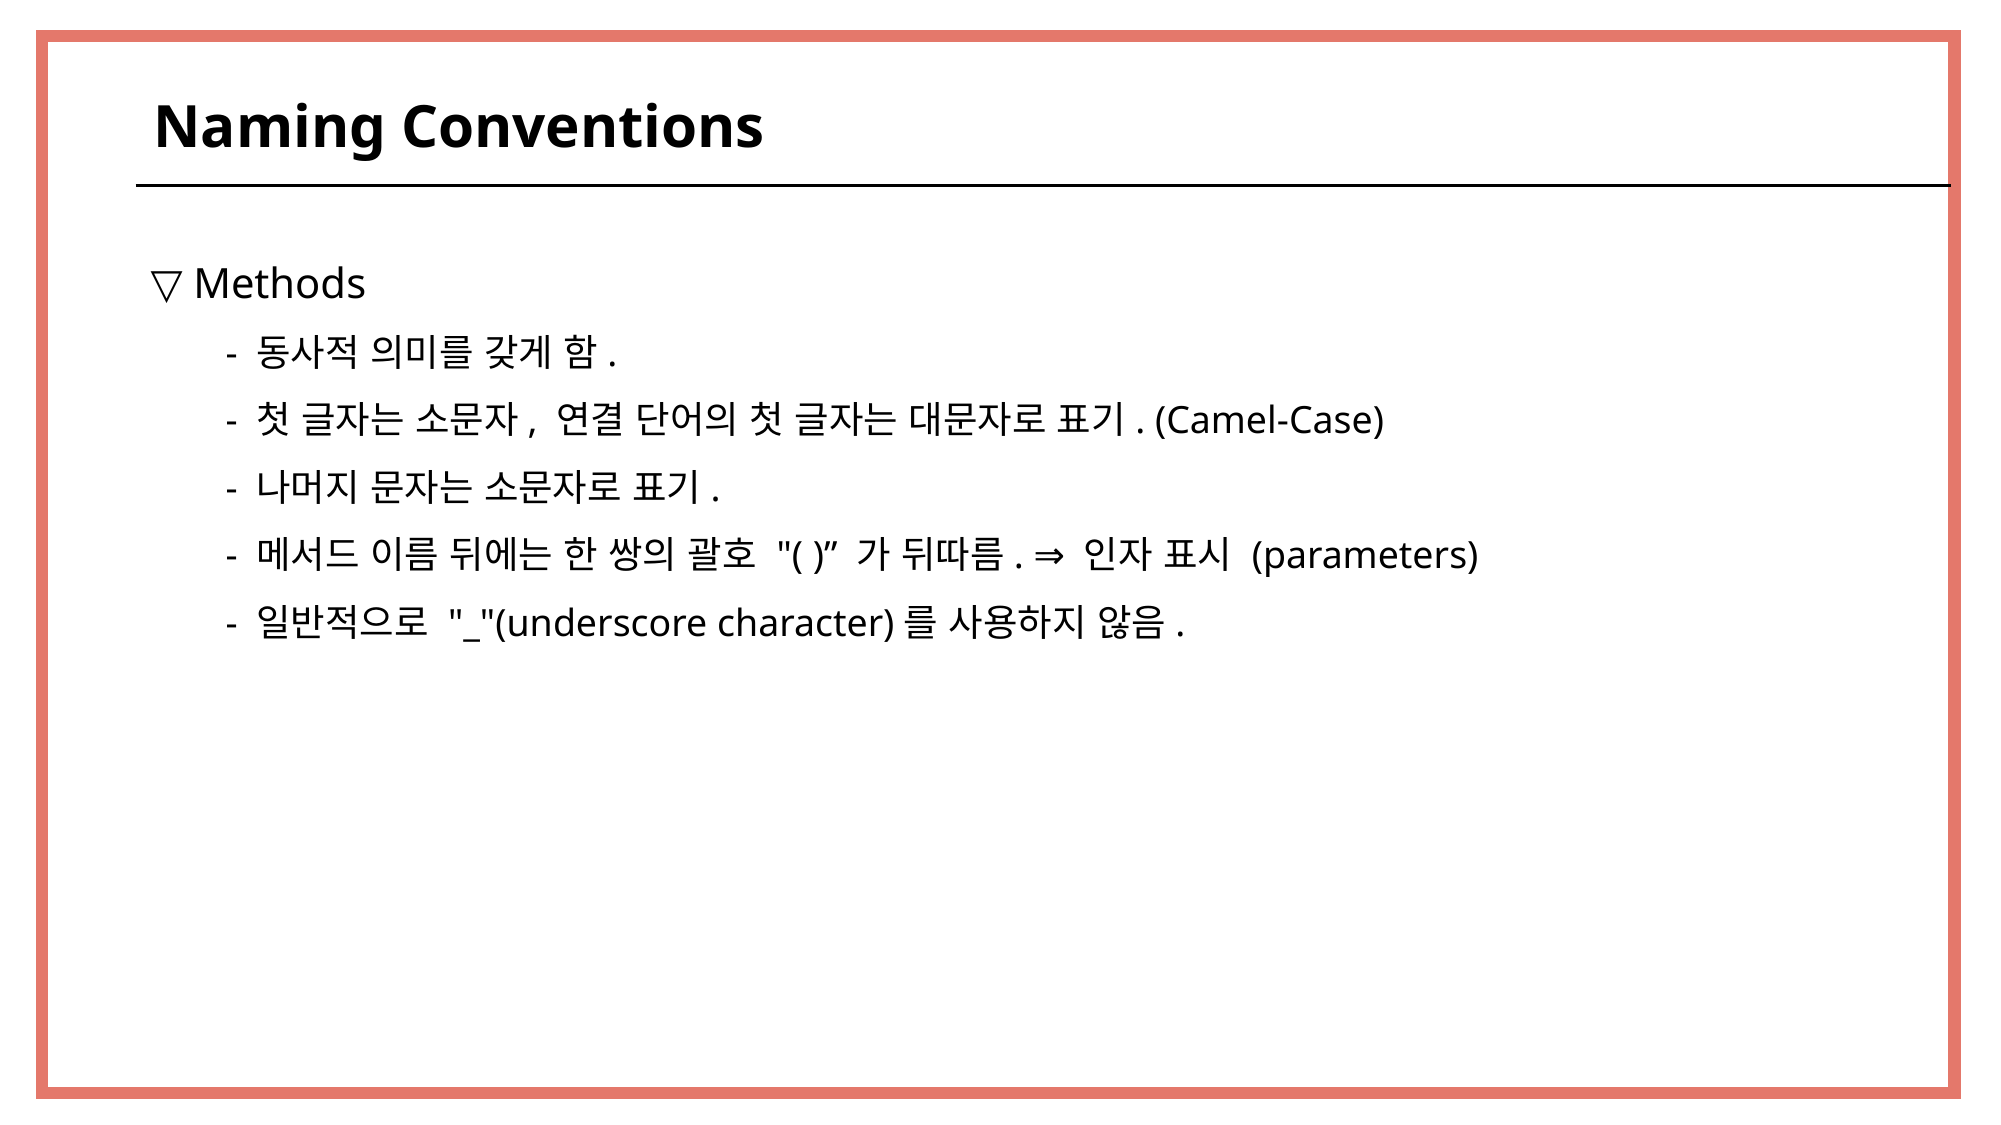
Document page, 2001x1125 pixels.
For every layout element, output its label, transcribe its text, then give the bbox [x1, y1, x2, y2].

list ▽ Methods - 동사적 의미를 갖게 함. - 첫 글자는 소문자, 연결 단어의 첫 글자는 대문자로 표기. (Camel-Case) - 나머지 문자는 소문자로 표기. - 메서드 이름 뒤에는 한 쌍의 괄호 "( )” 가 뒤따름. ⇒ 인자 표시 (parameters) - 일반적으로 "_"(underscore character)를 사용하지 않음. [135, 223, 1863, 1059]
list Naming Conventions [138, 76, 1373, 182]
slide_number 35 [1412, 1059, 1863, 1103]
